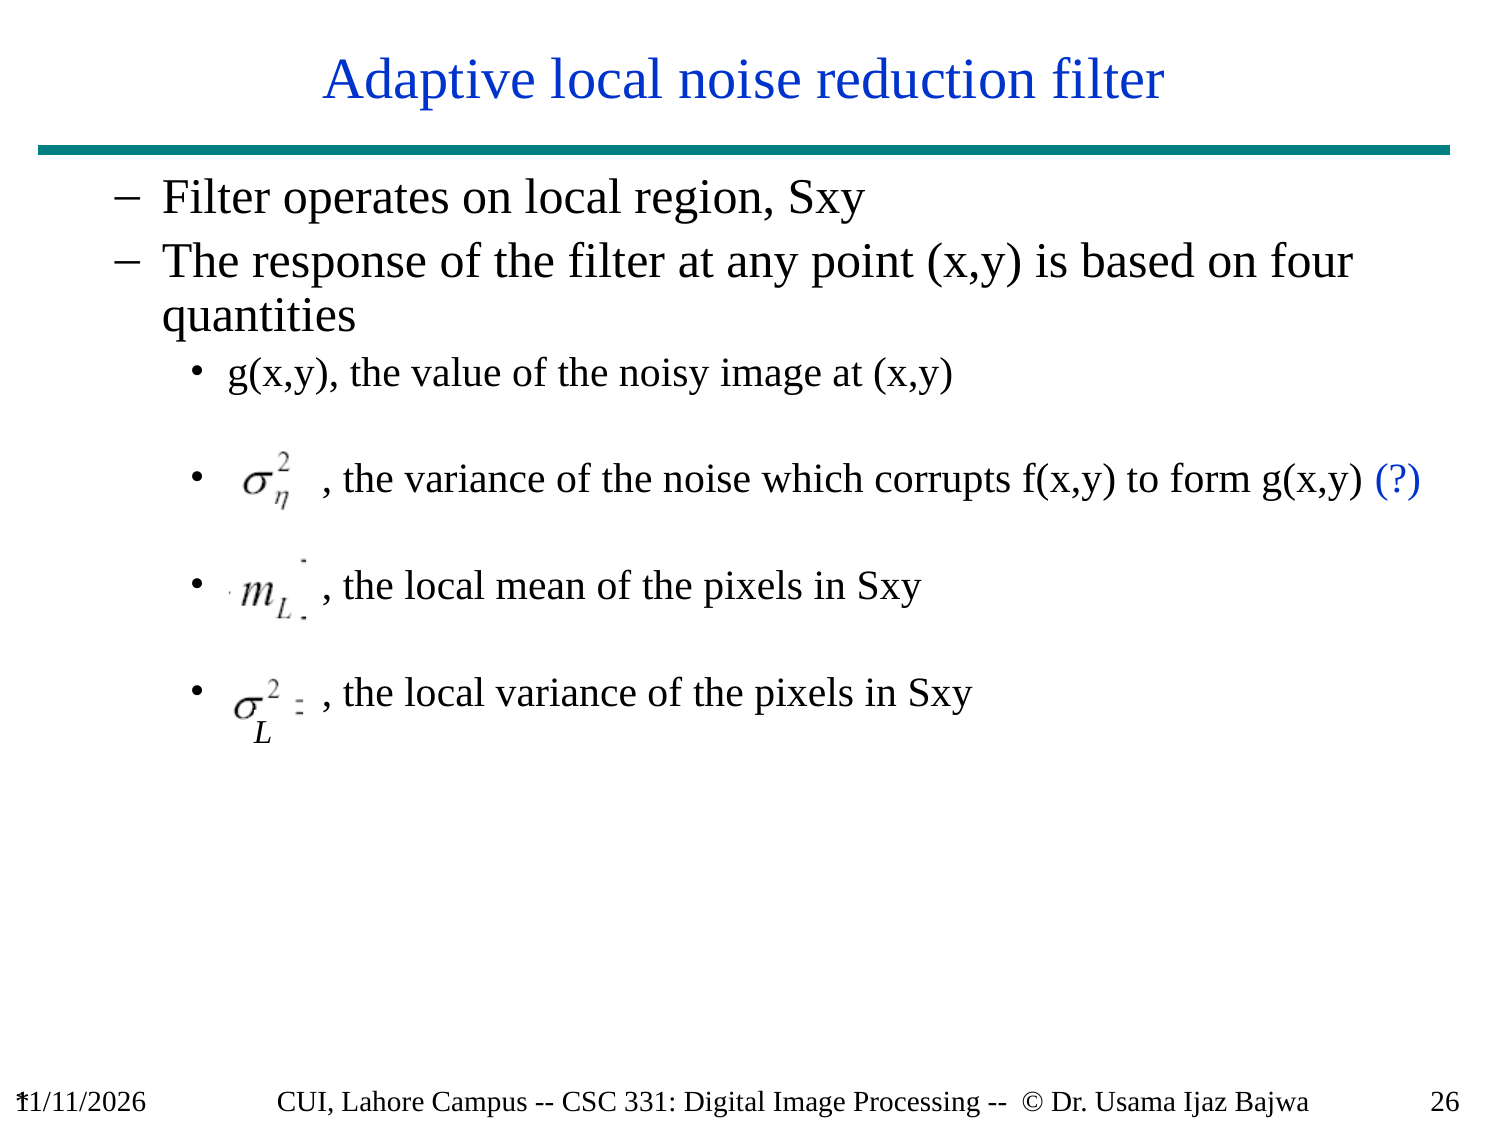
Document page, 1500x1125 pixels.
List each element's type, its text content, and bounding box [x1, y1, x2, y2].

title Adaptive local noise reduction filter [37, 0, 1450, 150]
text_box 26 [1375, 1074, 1475, 1125]
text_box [228, 672, 304, 751]
footer CUI, Lahore Campus -- CSC 331: Digital Image Processing -- © Dr. Usama Ijaz Bajwa [212, 1074, 1375, 1125]
picture [228, 515, 307, 676]
list Filter operates on local region, Sxy The response of the filter at any point (x,y) is based on four quantities g(x,y), the value of the noisy image at (x,y) , the variance of the noise which corrupts f(x,y) to form g(x,y) (?) , the local mean of the pixels in Sxy , the local variance of the pixels in Sxy [24, 162, 1463, 1075]
picture [237, 442, 307, 513]
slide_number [0, 1074, 212, 1125]
